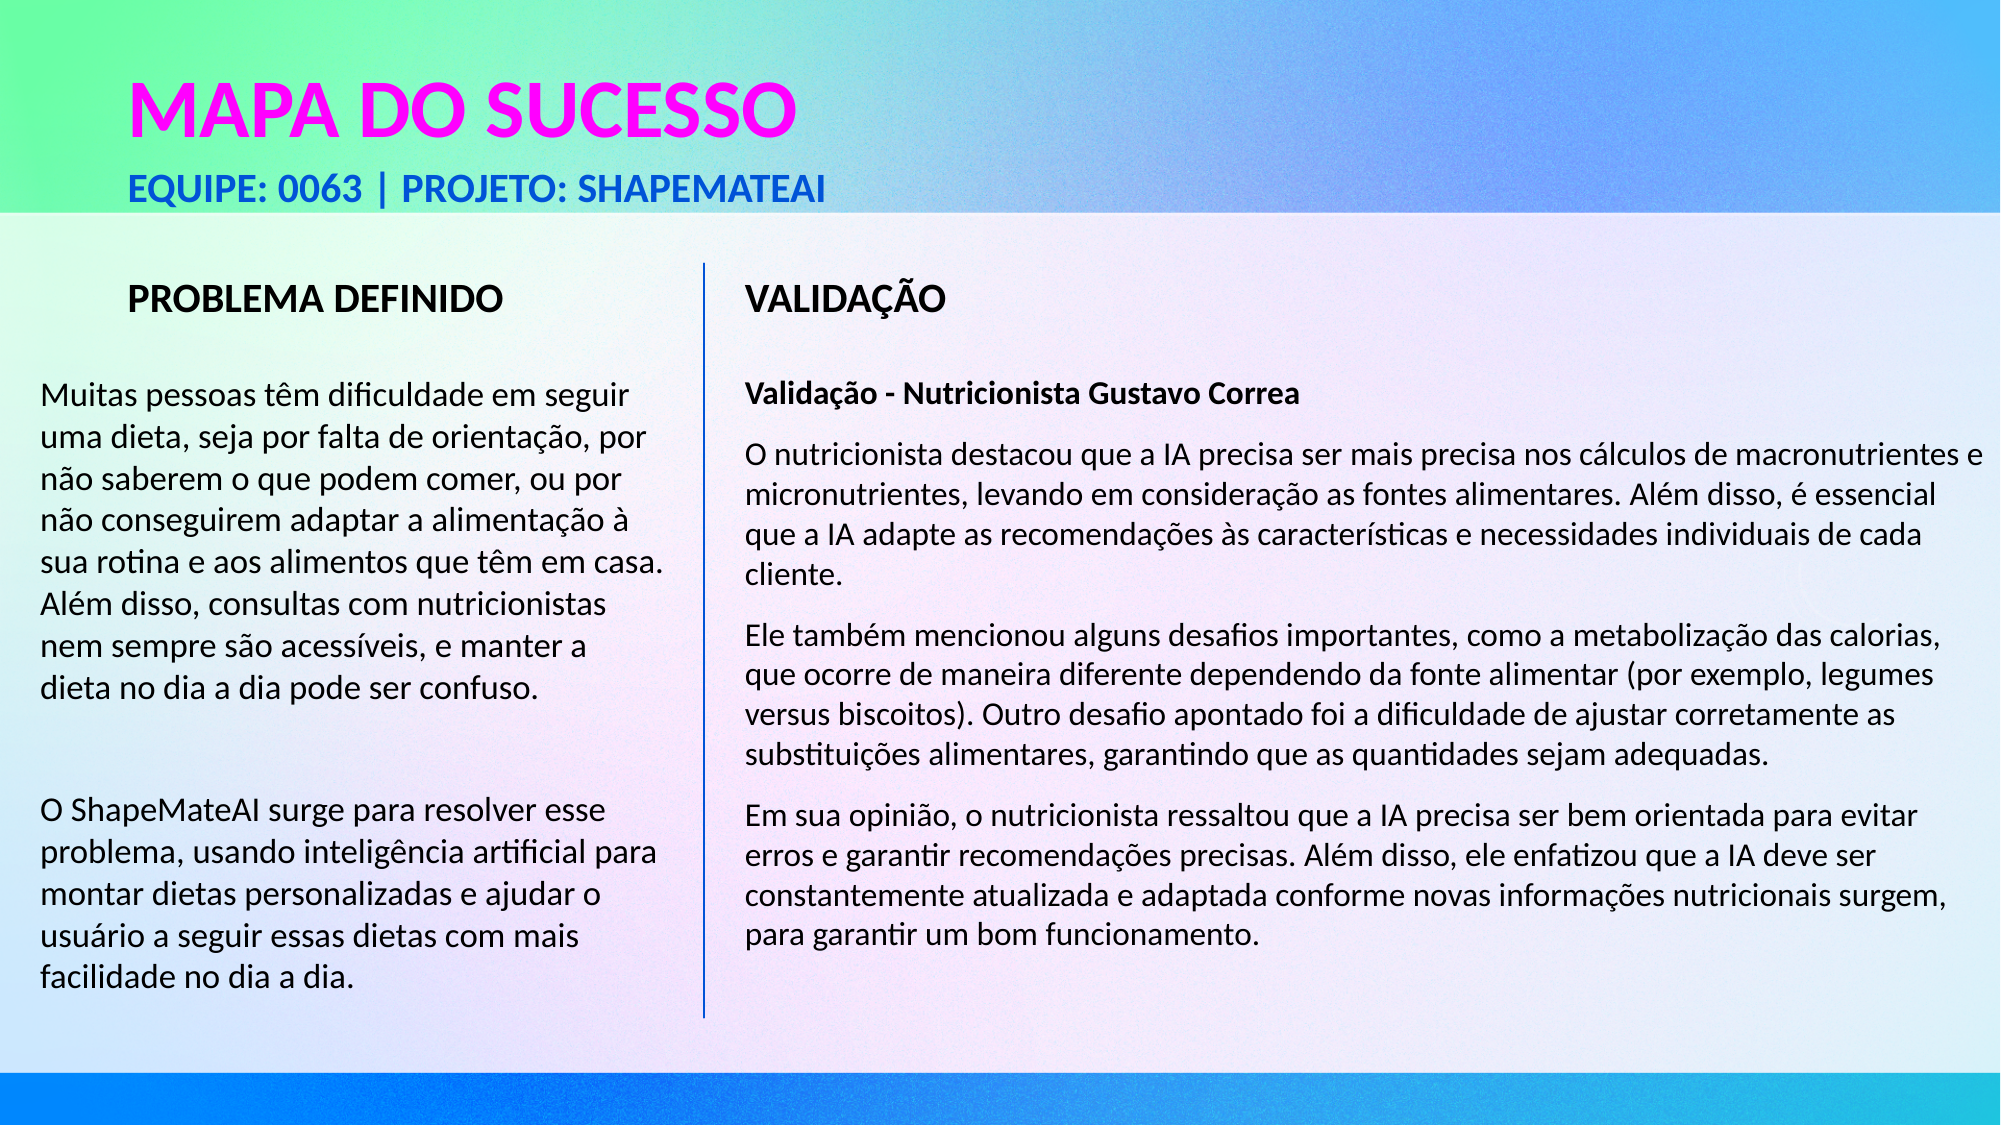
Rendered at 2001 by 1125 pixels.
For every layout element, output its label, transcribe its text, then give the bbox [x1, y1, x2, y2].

list Validação - Nutricionista Gustavo Correa O nutricionista destacou que a IA precisa ser mais precisa nos cálculos de macronutrientes e micronutrientes, levando em consideração as fontes alimentares. Além disso, é essencial que a IA adapte as recomendações às características e necessidades individuais de cada cliente. Ele também mencionou alguns desafios importantes, como a metabolização das calorias, que ocorre de maneira diferente dependendo da fonte alimentar (por exemplo, legumes versus biscoitos). Outro desafio apontado foi a dificuldade de ajustar corretamente as substituições alimentares, garantindo que as quantidades sejam adequadas. Em sua opinião, o nutricionista ressaltou que a IA precisa ser bem orientada para evitar erros e garantir recomendações precisas. Além disso, ele enfatizou que a IA deve ser constantemente atualizada e adaptada conforme novas informações nutricionais surgem, para garantir um bom funcionamento. [729, 364, 2000, 1059]
list VALIDAÇÃO [729, 263, 1299, 392]
title Equipe: 0063 | Projeto: shapemateai [112, 157, 1775, 214]
list Muitas pessoas têm dificuldade em seguir uma dieta, seja por falta de orientação, por não saberem o que podem comer, ou por não conseguirem adaptar a alimentação à sua rotina e aos alimentos que têm em casa. Além disso, consultas com nutricionistas nem sempre são acessíveis, e manter a dieta no dia a dia pode ser confuso. O ShapeMateAI surge para resolver esse problema, usando inteligência artificial para montar dietas personalizadas e ajudar o usuário a seguir essas dietas com mais facilidade no dia a dia. [25, 364, 682, 1017]
picture [0, 0, 2001, 1125]
list PROBLEMA DEFINIDO [112, 263, 682, 392]
